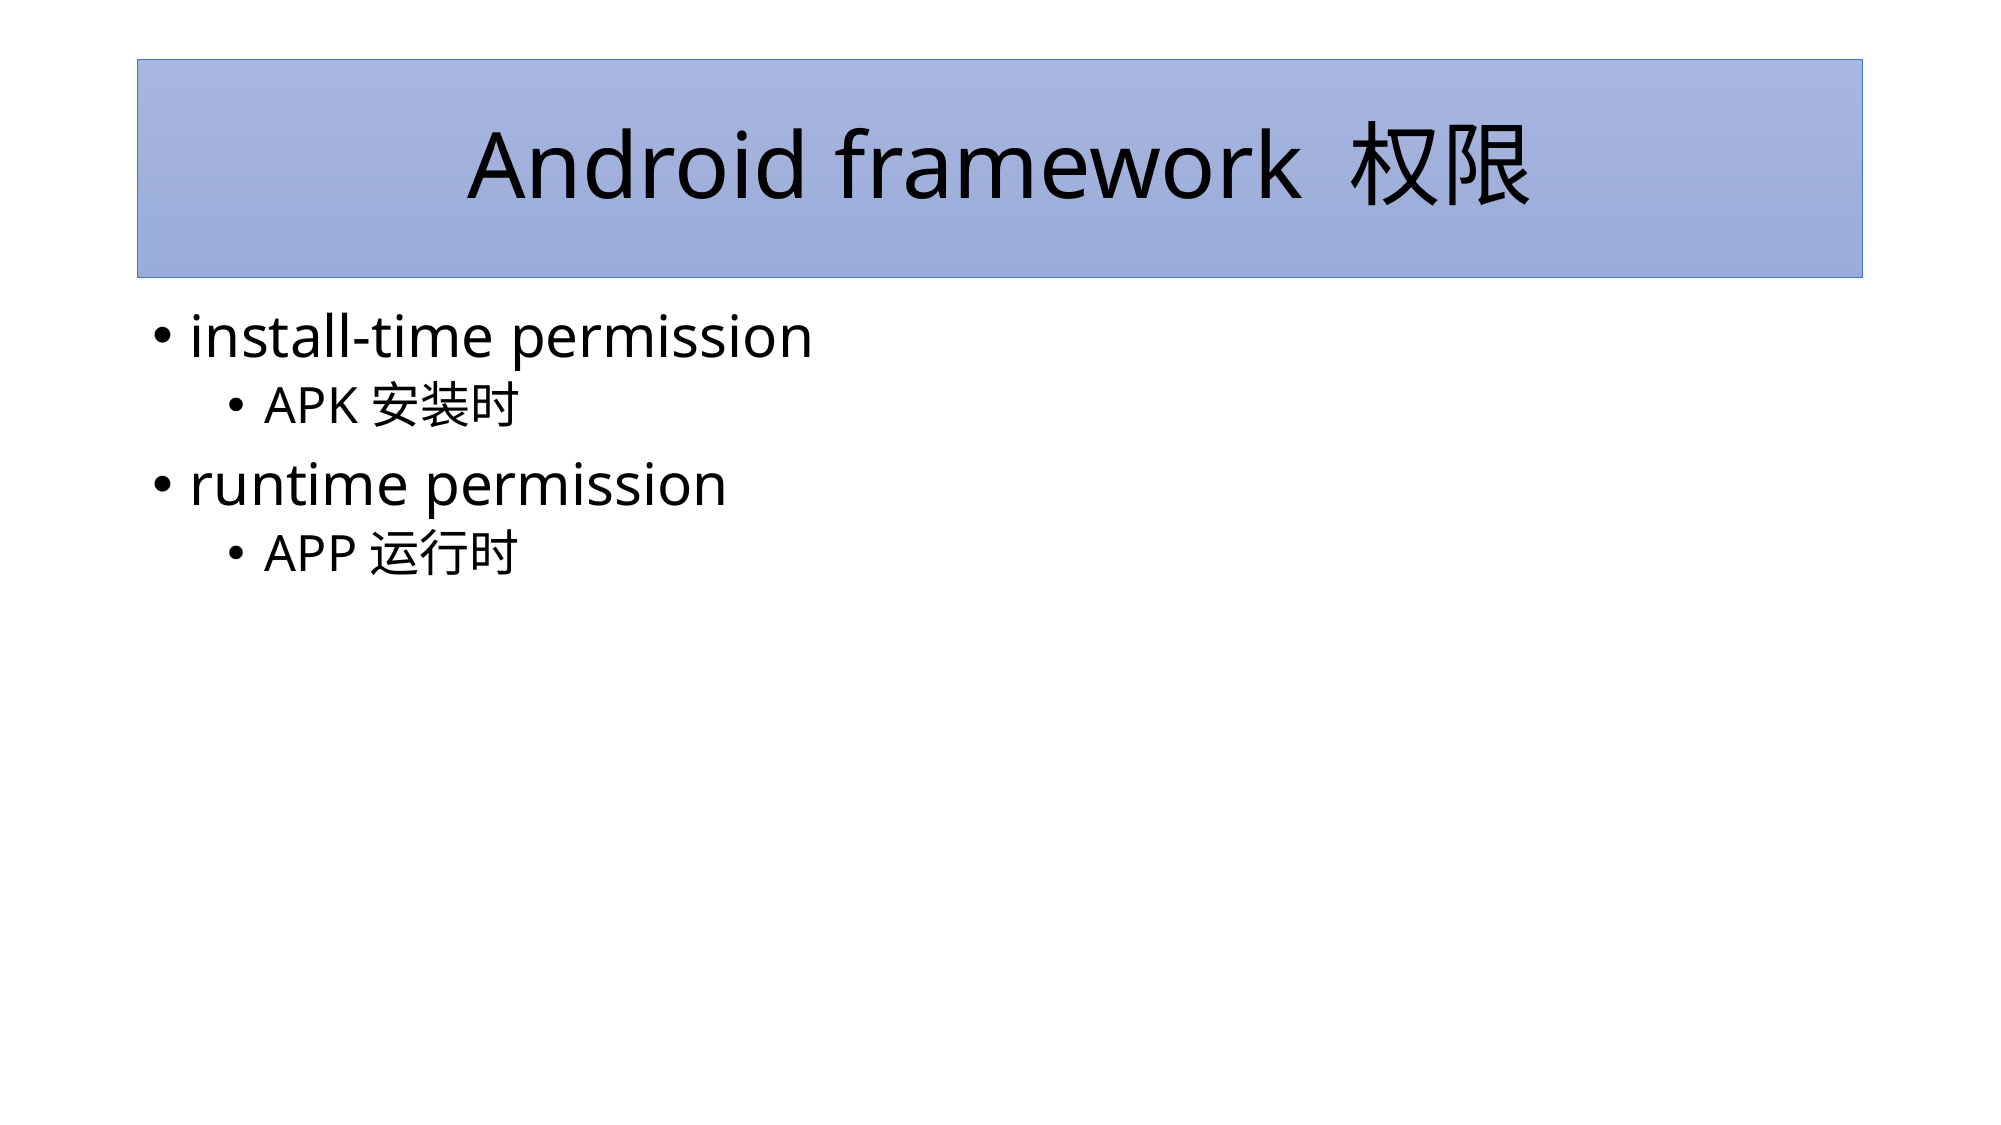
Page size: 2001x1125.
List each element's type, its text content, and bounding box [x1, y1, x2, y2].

title Android framework 权限 [137, 59, 1863, 278]
list install-time permission APK安装时 runtime permission APP运行时 [137, 299, 1863, 1014]
